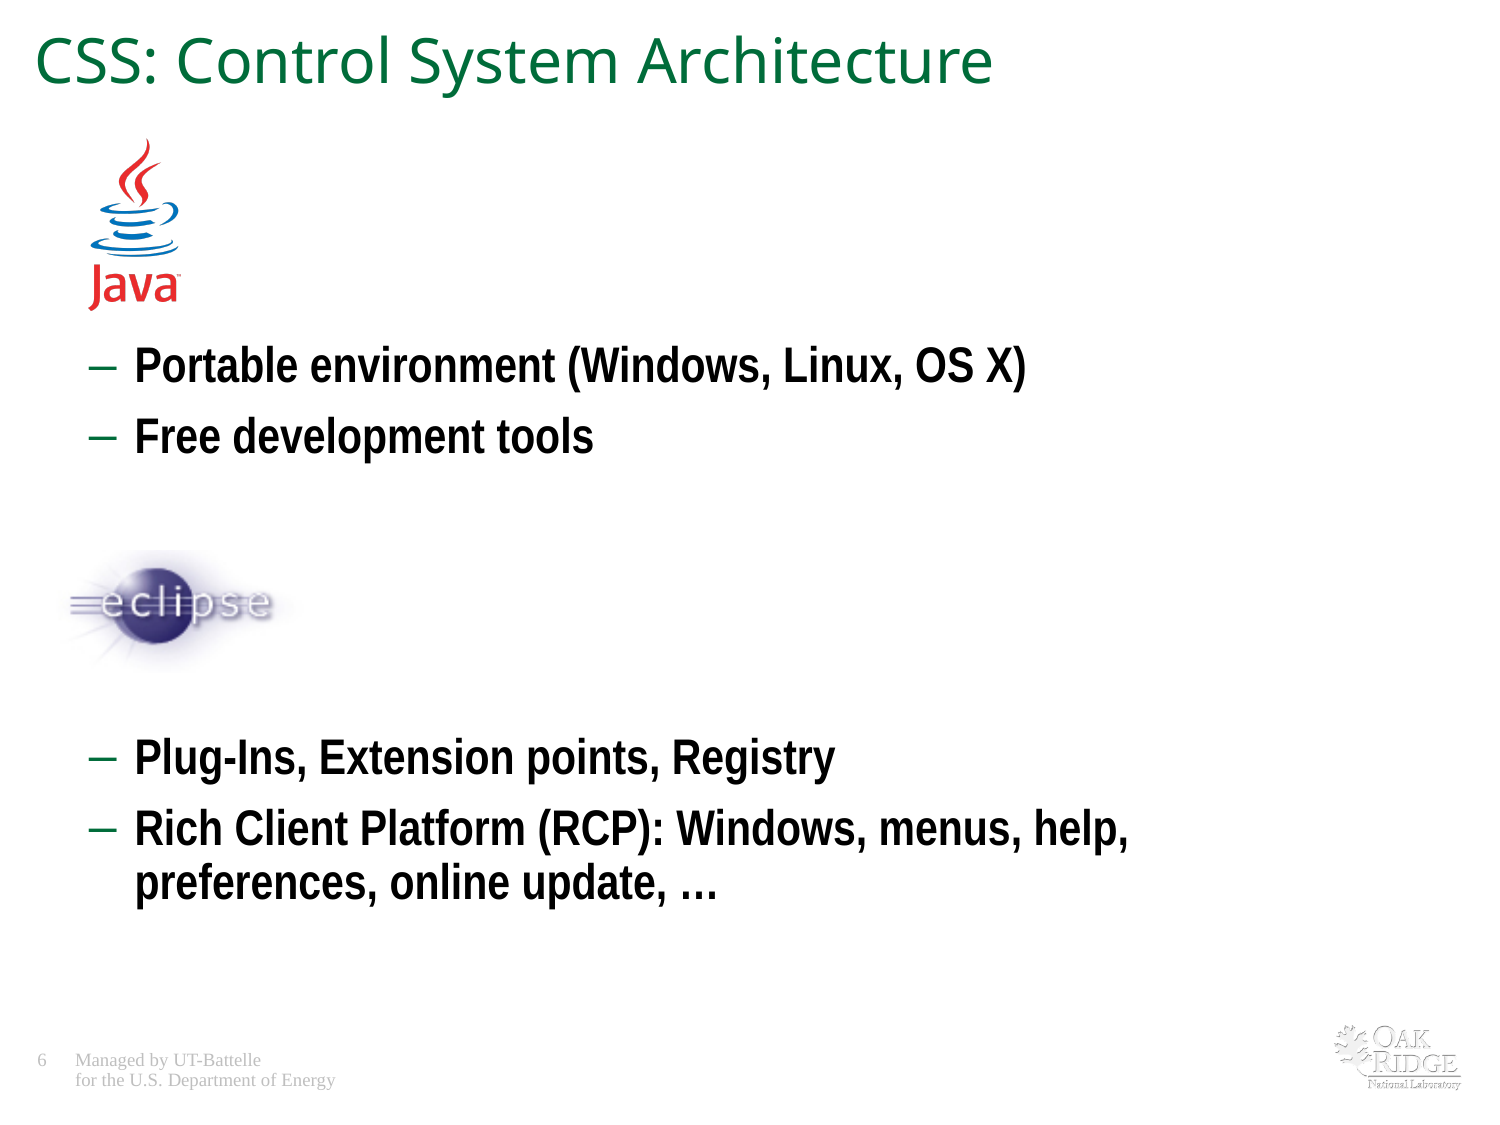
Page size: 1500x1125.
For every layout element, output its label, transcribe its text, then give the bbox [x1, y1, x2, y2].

list Portable environment (Windows, Linux, OS X) Free development tools Plug-Ins, Extension points, Registry Rich Client Platform (RCP): Windows, menus, help, preferences, online update, … [17, 252, 1367, 886]
picture [41, 550, 319, 673]
title CSS: Control System Architecture [19, 25, 1473, 109]
picture [1325, 1019, 1472, 1095]
picture [87, 138, 181, 311]
